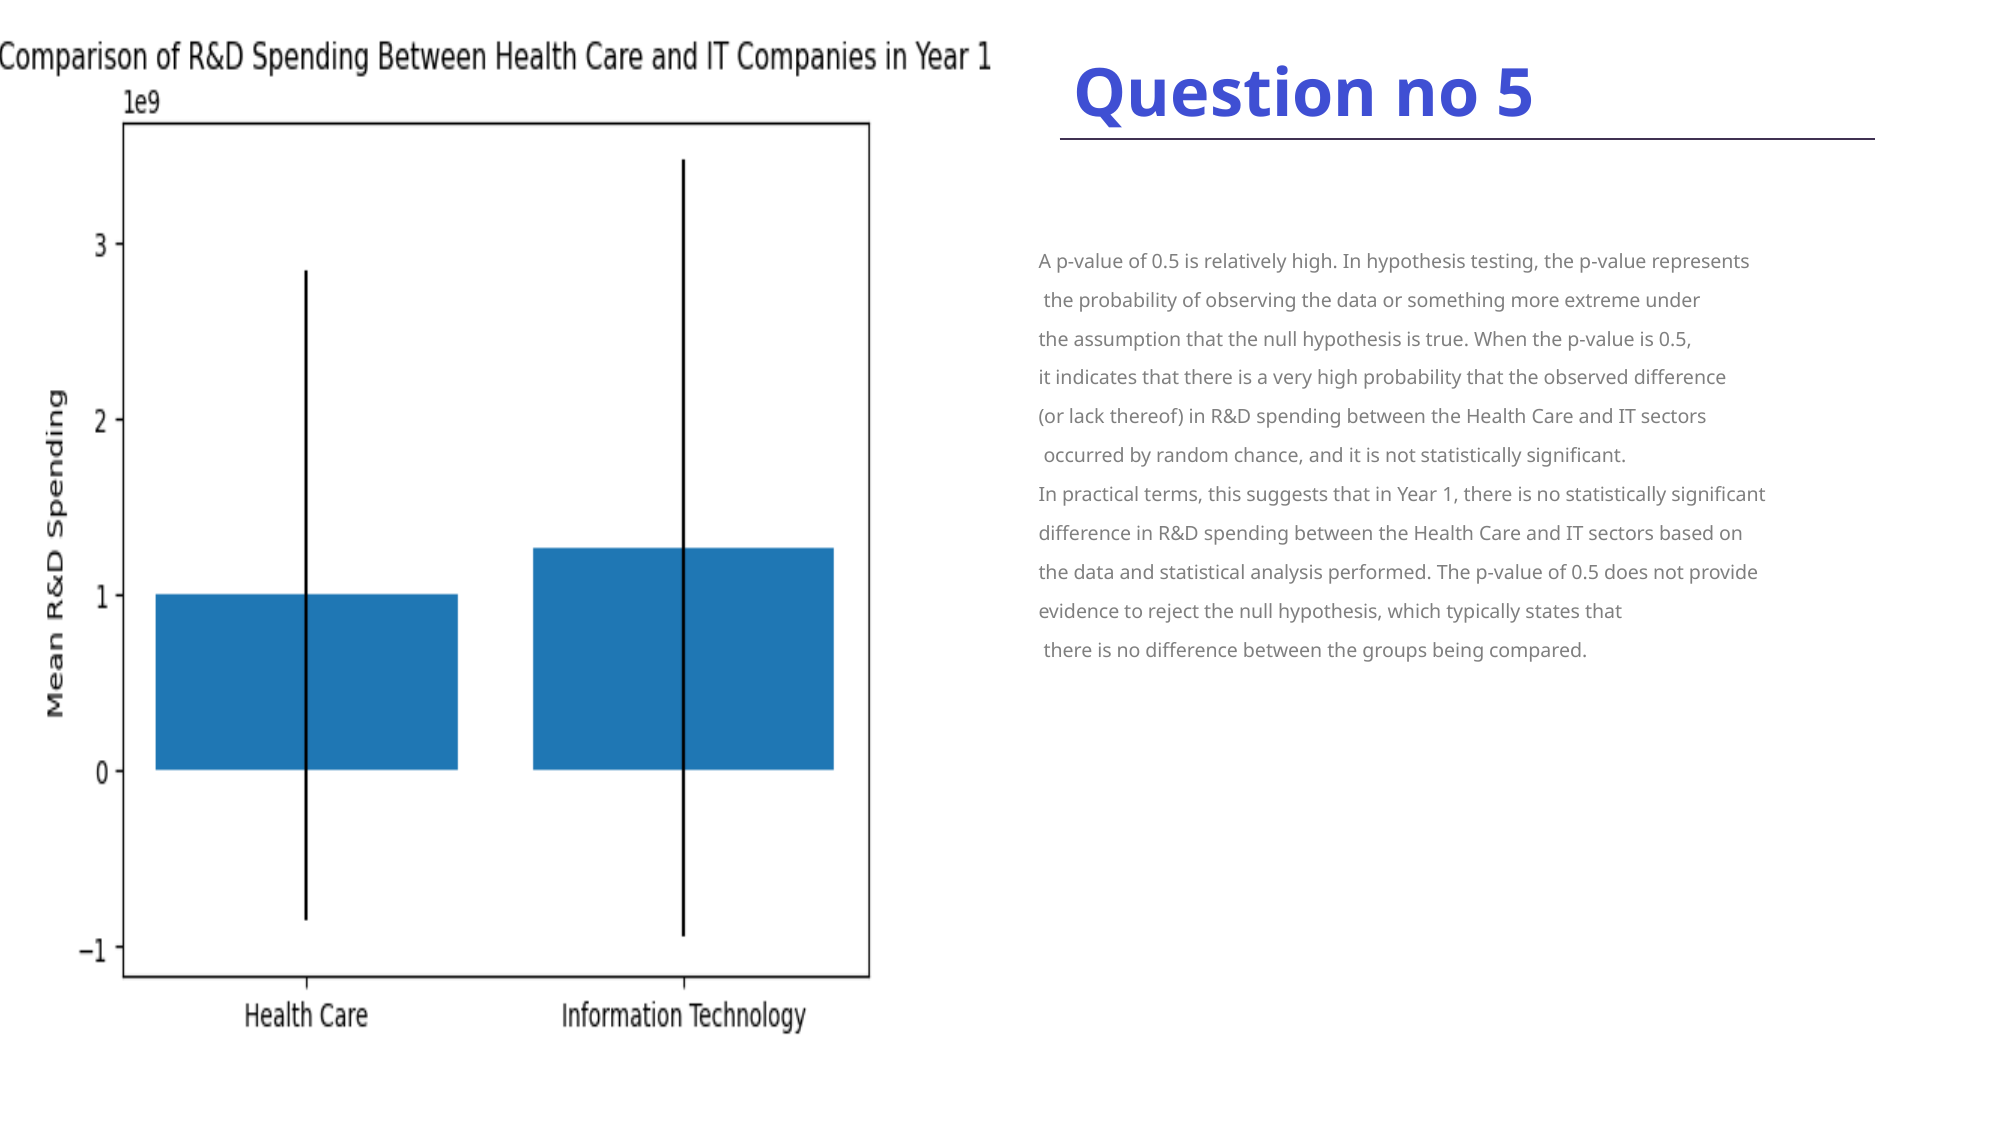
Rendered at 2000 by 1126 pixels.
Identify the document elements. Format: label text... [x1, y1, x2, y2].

list A p-value of 0.5 is relatively high. In hypothesis testing, the p-value represents the probability of observing the data or something more extreme under the assumption that the null hypothesis is true. When the p-value is 0.5, it indicates that there is a very high probability that the observed difference (or lack thereof) in R&D spending between the Health Care and IT sectors occurred by random chance, and it is not statistically significant. In practical terms, this suggests that in Year 1, there is no statistically significant difference in R&D spending between the Health Care and IT sectors based on the data and statistical analysis performed. The p-value of 0.5 does not provide evidence to reject the null hypothesis, which typically states that there is no difference between the groups being compared. [1022, 123, 2000, 1012]
text_box Question no 5 [1041, 42, 1893, 138]
picture [0, 18, 1007, 1055]
